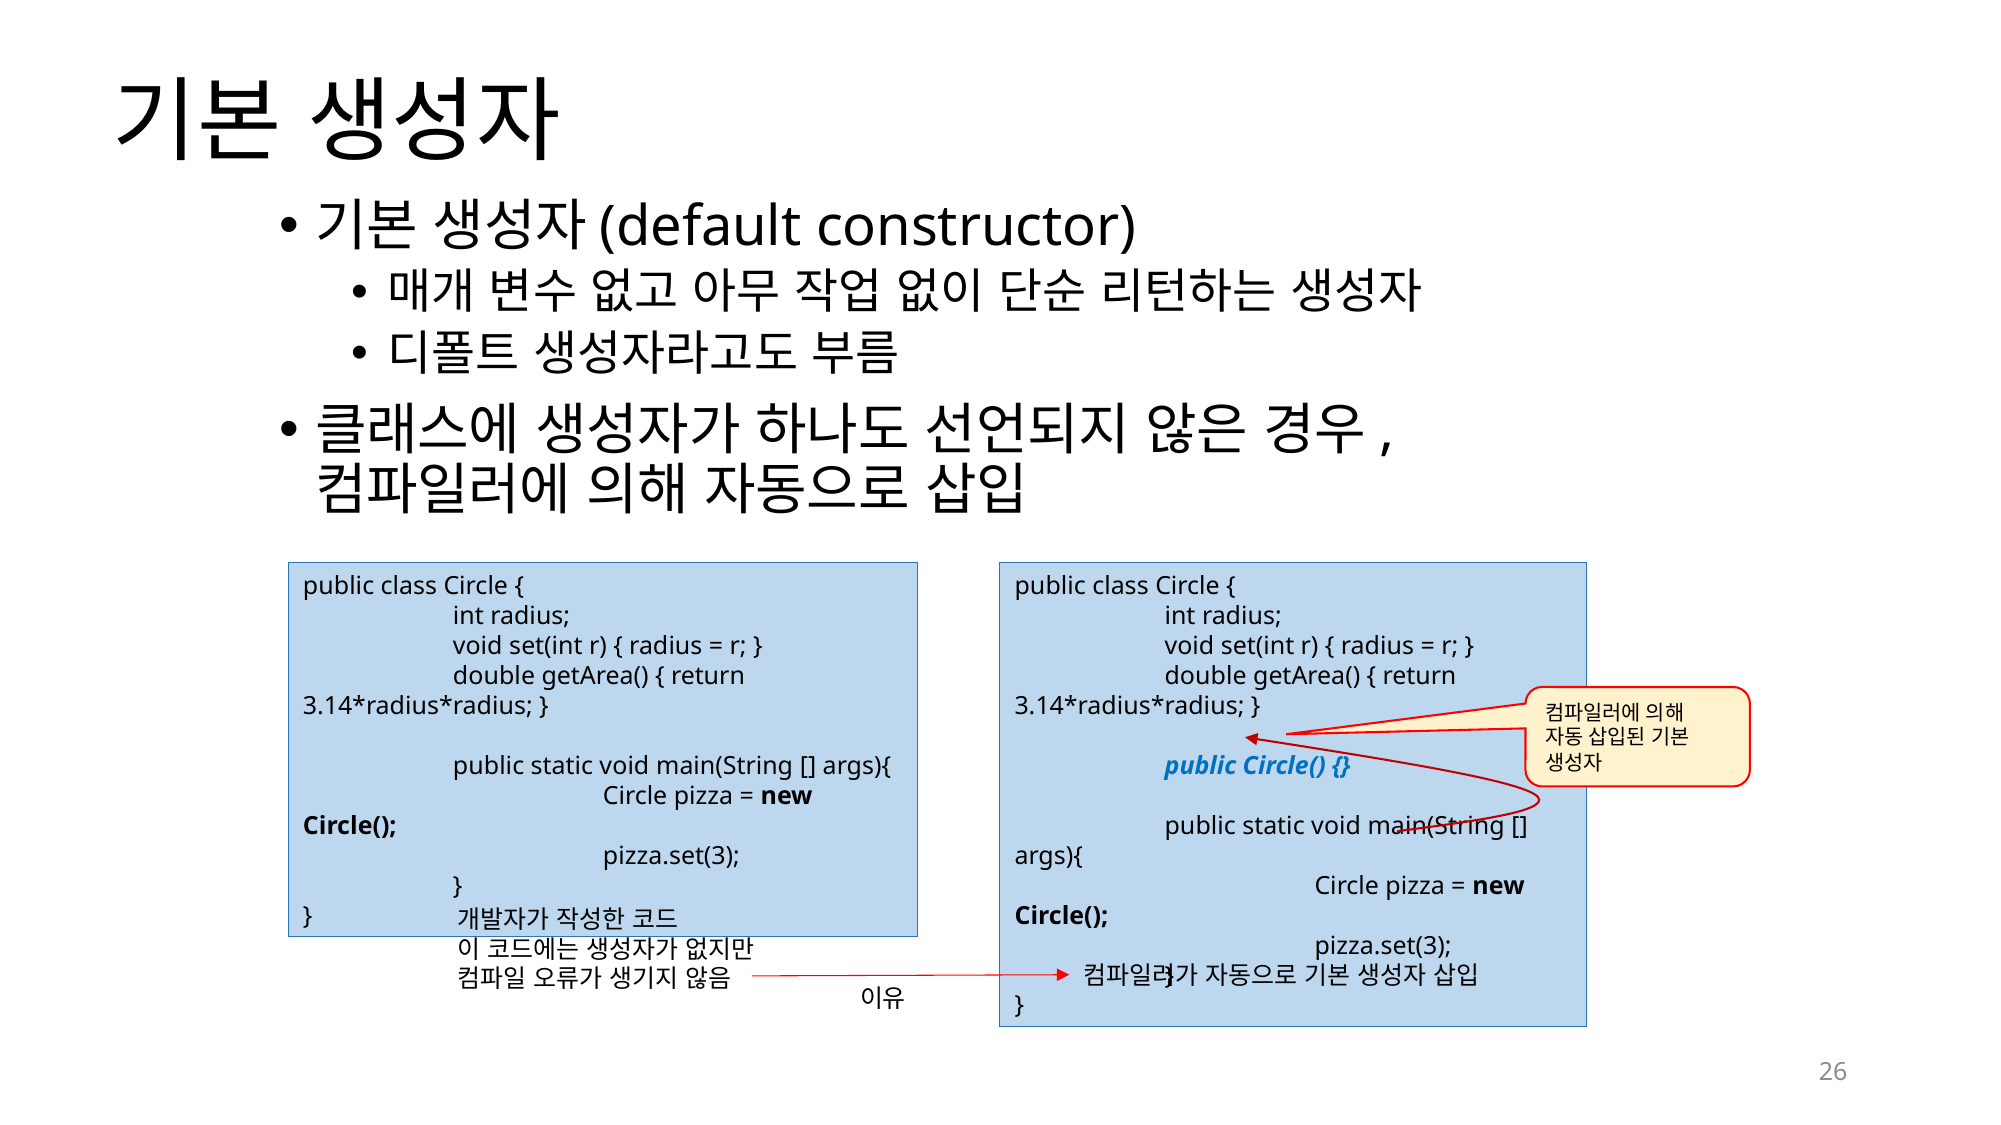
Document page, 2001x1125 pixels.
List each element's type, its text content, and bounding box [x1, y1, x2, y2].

text_box 이유 [845, 976, 921, 1020]
list 기본 생성자(default constructor) 매개 변수 없고 아무 작업 없이 단순 리턴하는 생성자 디폴트 생성자라고도 부름 클래스에 생성자가 하나도 선언되지 않은 경우, 컴파일러에 의해 자동으로 삽입 [264, 189, 1623, 530]
text_box [1245, 733, 1541, 833]
text_box public class Circle { int radius; void set(int r) { radius = r; } double getArea() { return 3.14*radius*radius; } public Circle() {} public static void main(String [] args){ Circle pizza = new Circle(); pizza.set(3); } } [999, 562, 1587, 1027]
title 기본 생성자 [97, 14, 1823, 233]
slide_number 26 [1412, 1042, 1863, 1103]
text_box 개발자가 작성한 코드 이 코드에는 생성자가 없지만 컴파일 오류가 생기지 않음 [442, 895, 770, 1001]
text_box 컴파일러에 의해 자동 삽입된 기본 생성자 [1286, 685, 1751, 788]
text_box public class Circle { int radius; void set(int r) { radius = r; } double getArea() { return 3.14*radius*radius; } public static void main(String [] args){ Circle pizza = new Circle(); pizza.set(3); } } [288, 562, 918, 937]
text_box 컴파일러가 자동으로 기본 생성자 삽입 [1069, 952, 1495, 998]
